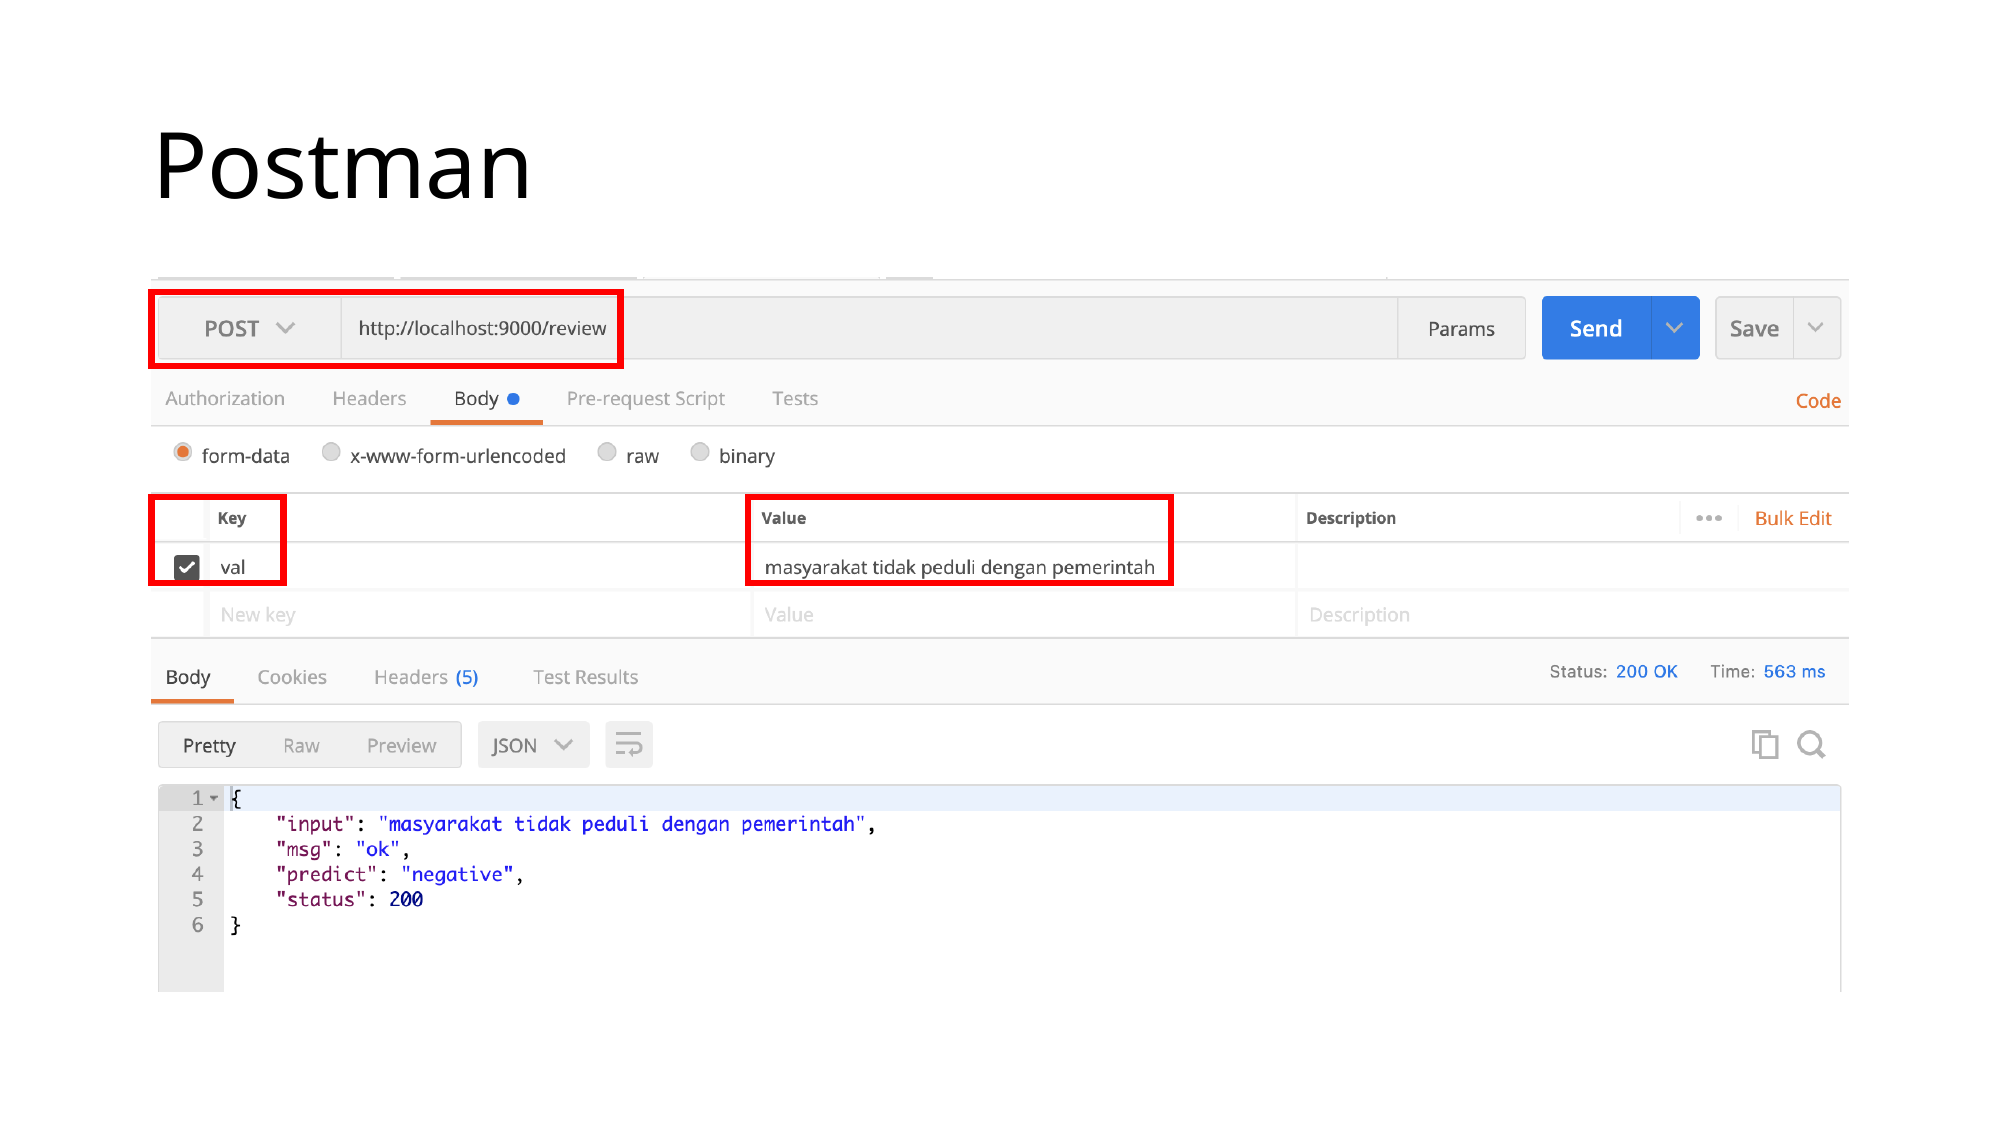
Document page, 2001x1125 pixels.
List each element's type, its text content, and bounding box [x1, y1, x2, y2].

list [151, 277, 1849, 992]
title Postman [137, 59, 1863, 278]
